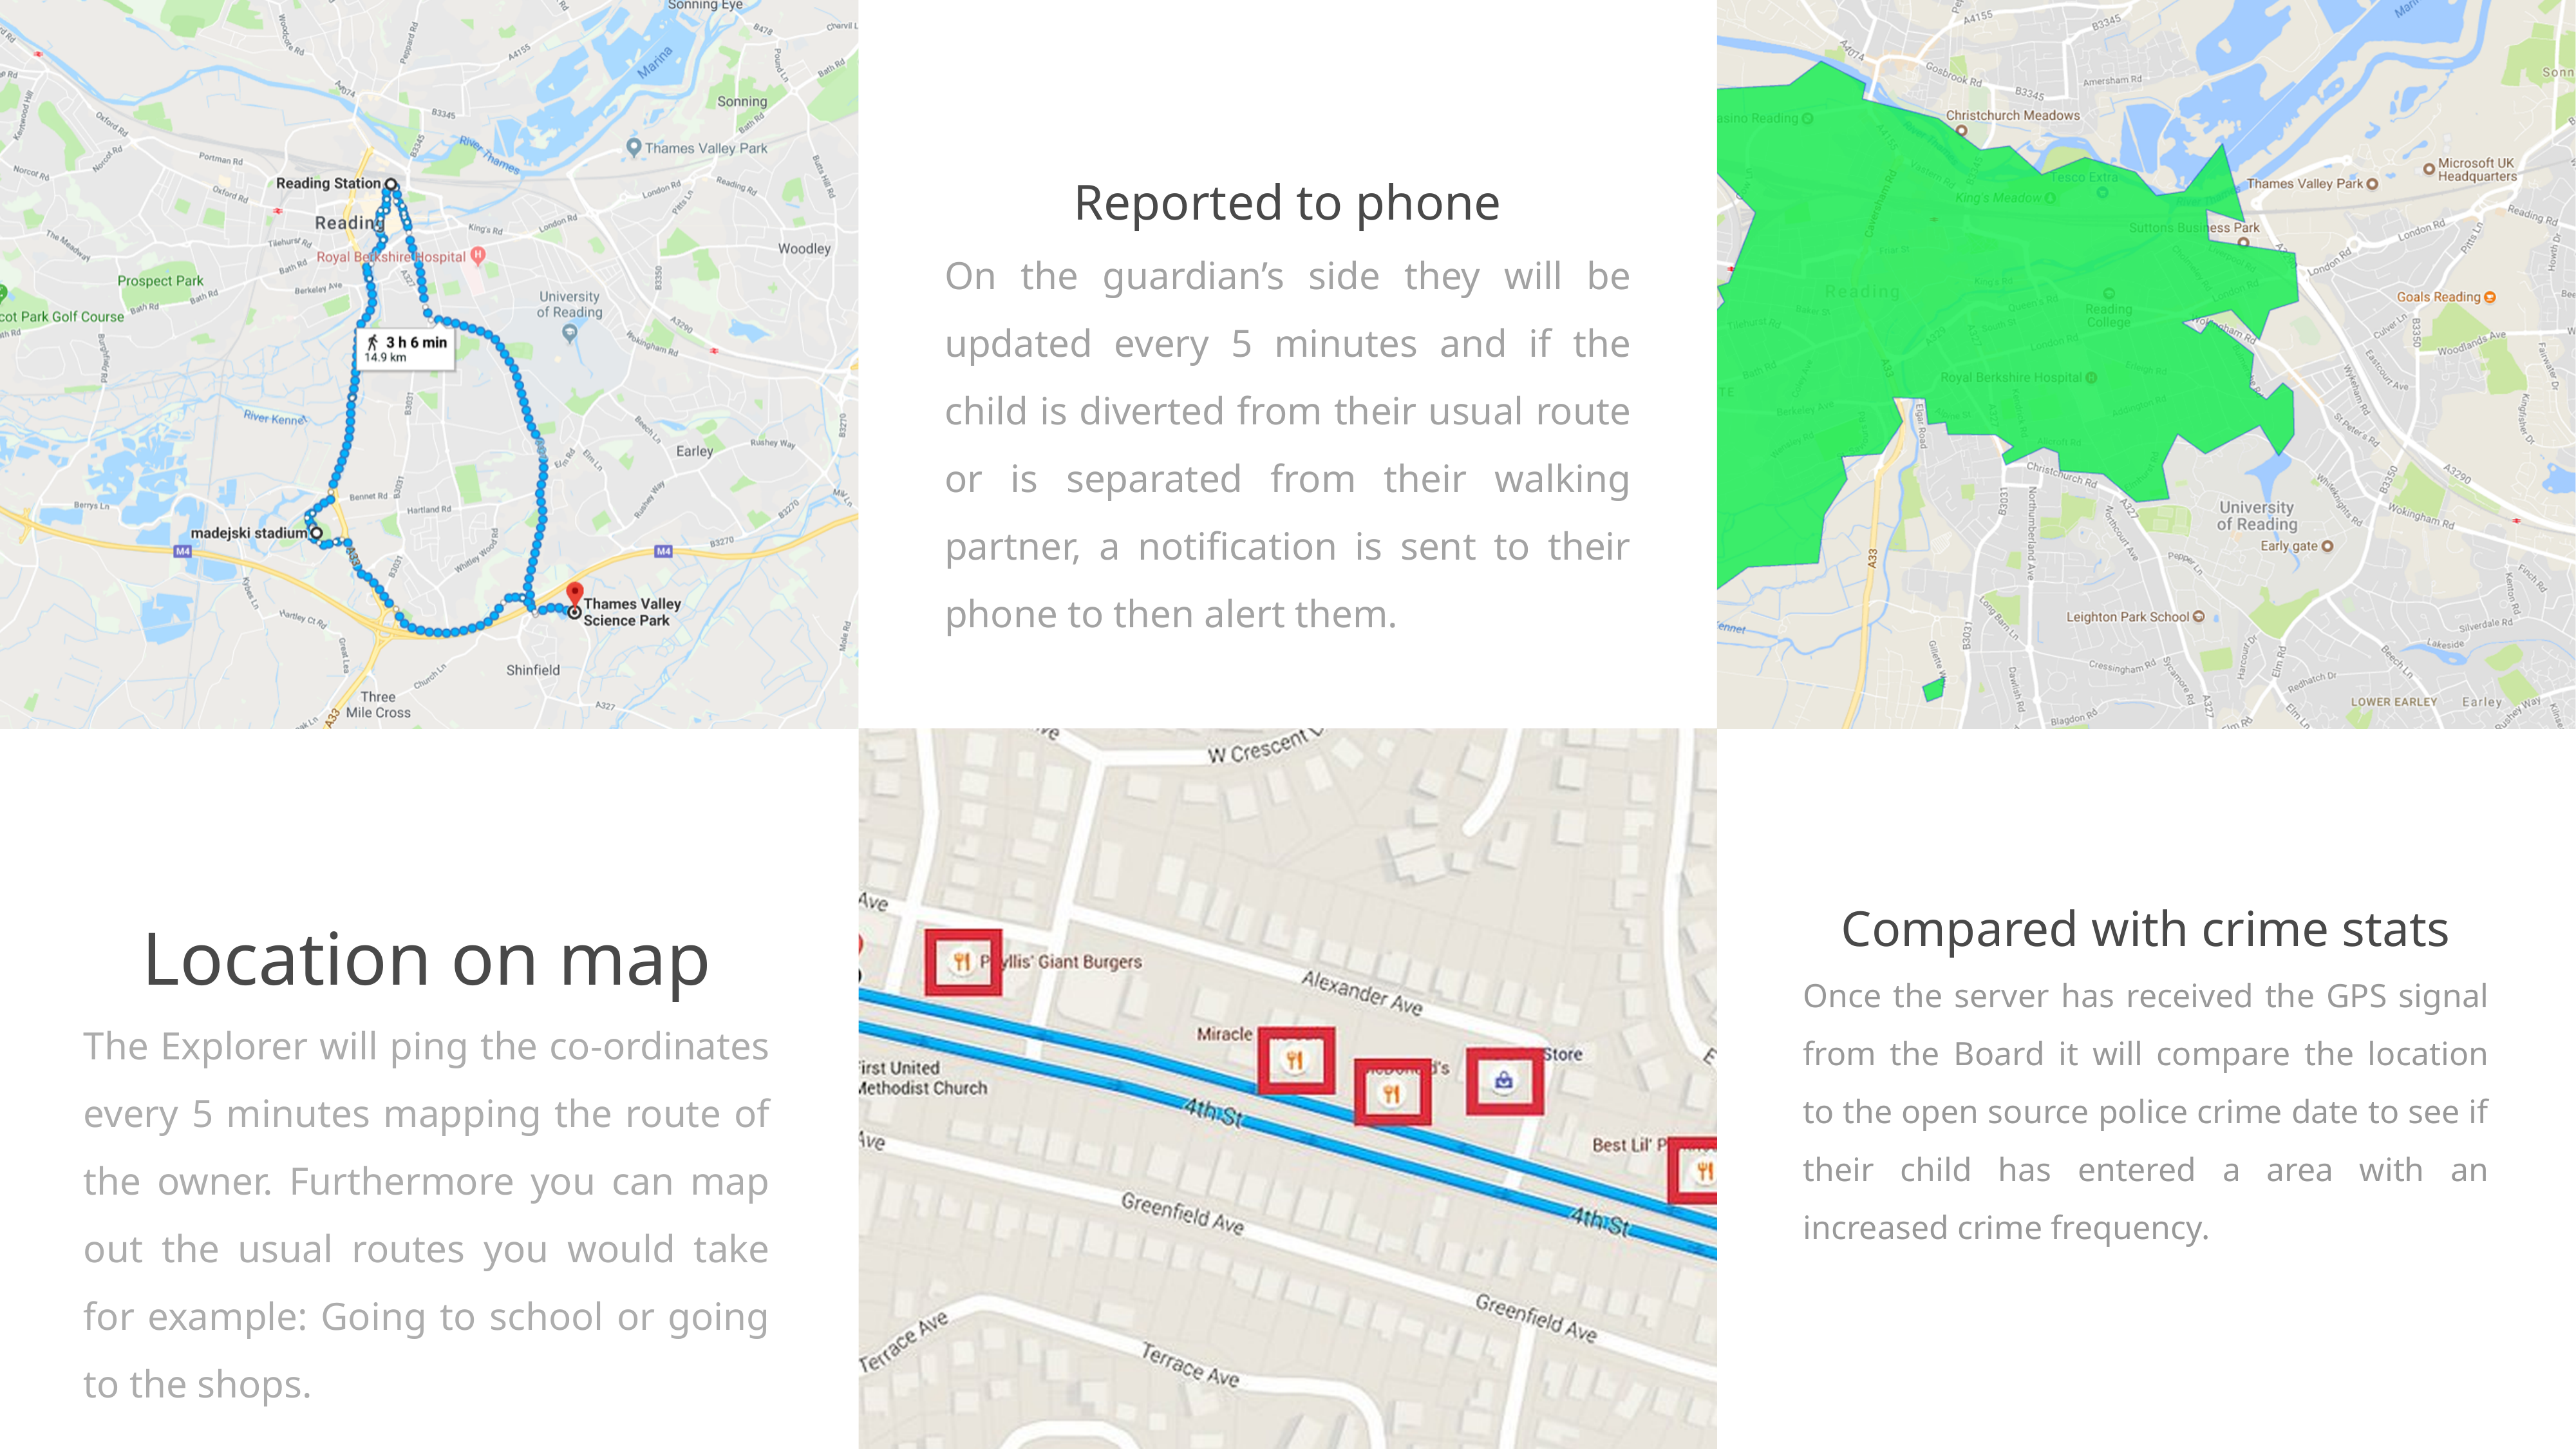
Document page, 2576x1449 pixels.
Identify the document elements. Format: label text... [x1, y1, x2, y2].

text_box Location on map The Explorer will ping the co-ordinates every 5 minutes mapping the route of the owner. Furthermore you can map out the usual routes you would take for example: Going to school or going to the shops. [74, 864, 780, 1410]
text_box Reported to phone On the guardian’s side they will be updated every 5 minutes and if the child is diverted from their usual route or is separated from their walking partner, a notification is sent to their phone to then alert them. [935, 138, 1641, 640]
picture [0, 0, 2576, 1449]
text_box Compared with crime stats Once the server has received the GPS signal from the Board it will compare the location to the open source police crime date to see if their child has entered a area with an increased crime frequency. [1793, 864, 2499, 1251]
